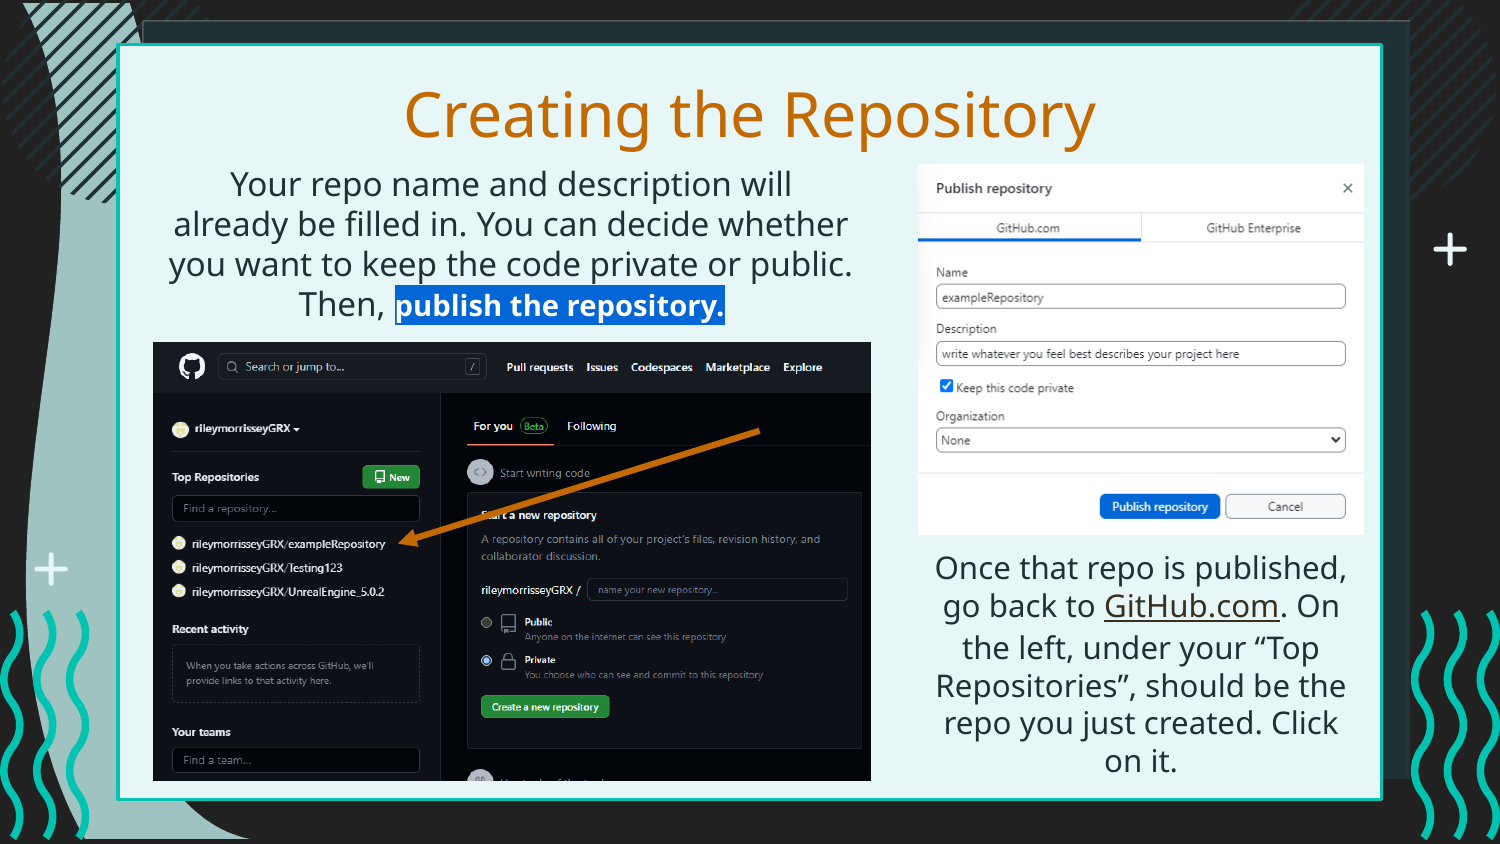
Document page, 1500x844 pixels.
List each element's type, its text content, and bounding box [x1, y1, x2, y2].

picture [918, 164, 1364, 535]
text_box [397, 430, 760, 544]
picture [152, 342, 871, 781]
subtitle Once that repo is published, go back to GitHub.com. On the left, under your “Top Repositories”, should be the repo you just created. Click on it. [918, 576, 1364, 781]
subtitle Your repo name and description will already be filled in. You can decide whether you want to keep the code private or public. Then, publish the repository. [153, 165, 871, 342]
title Creating the Repository [118, 60, 1383, 165]
